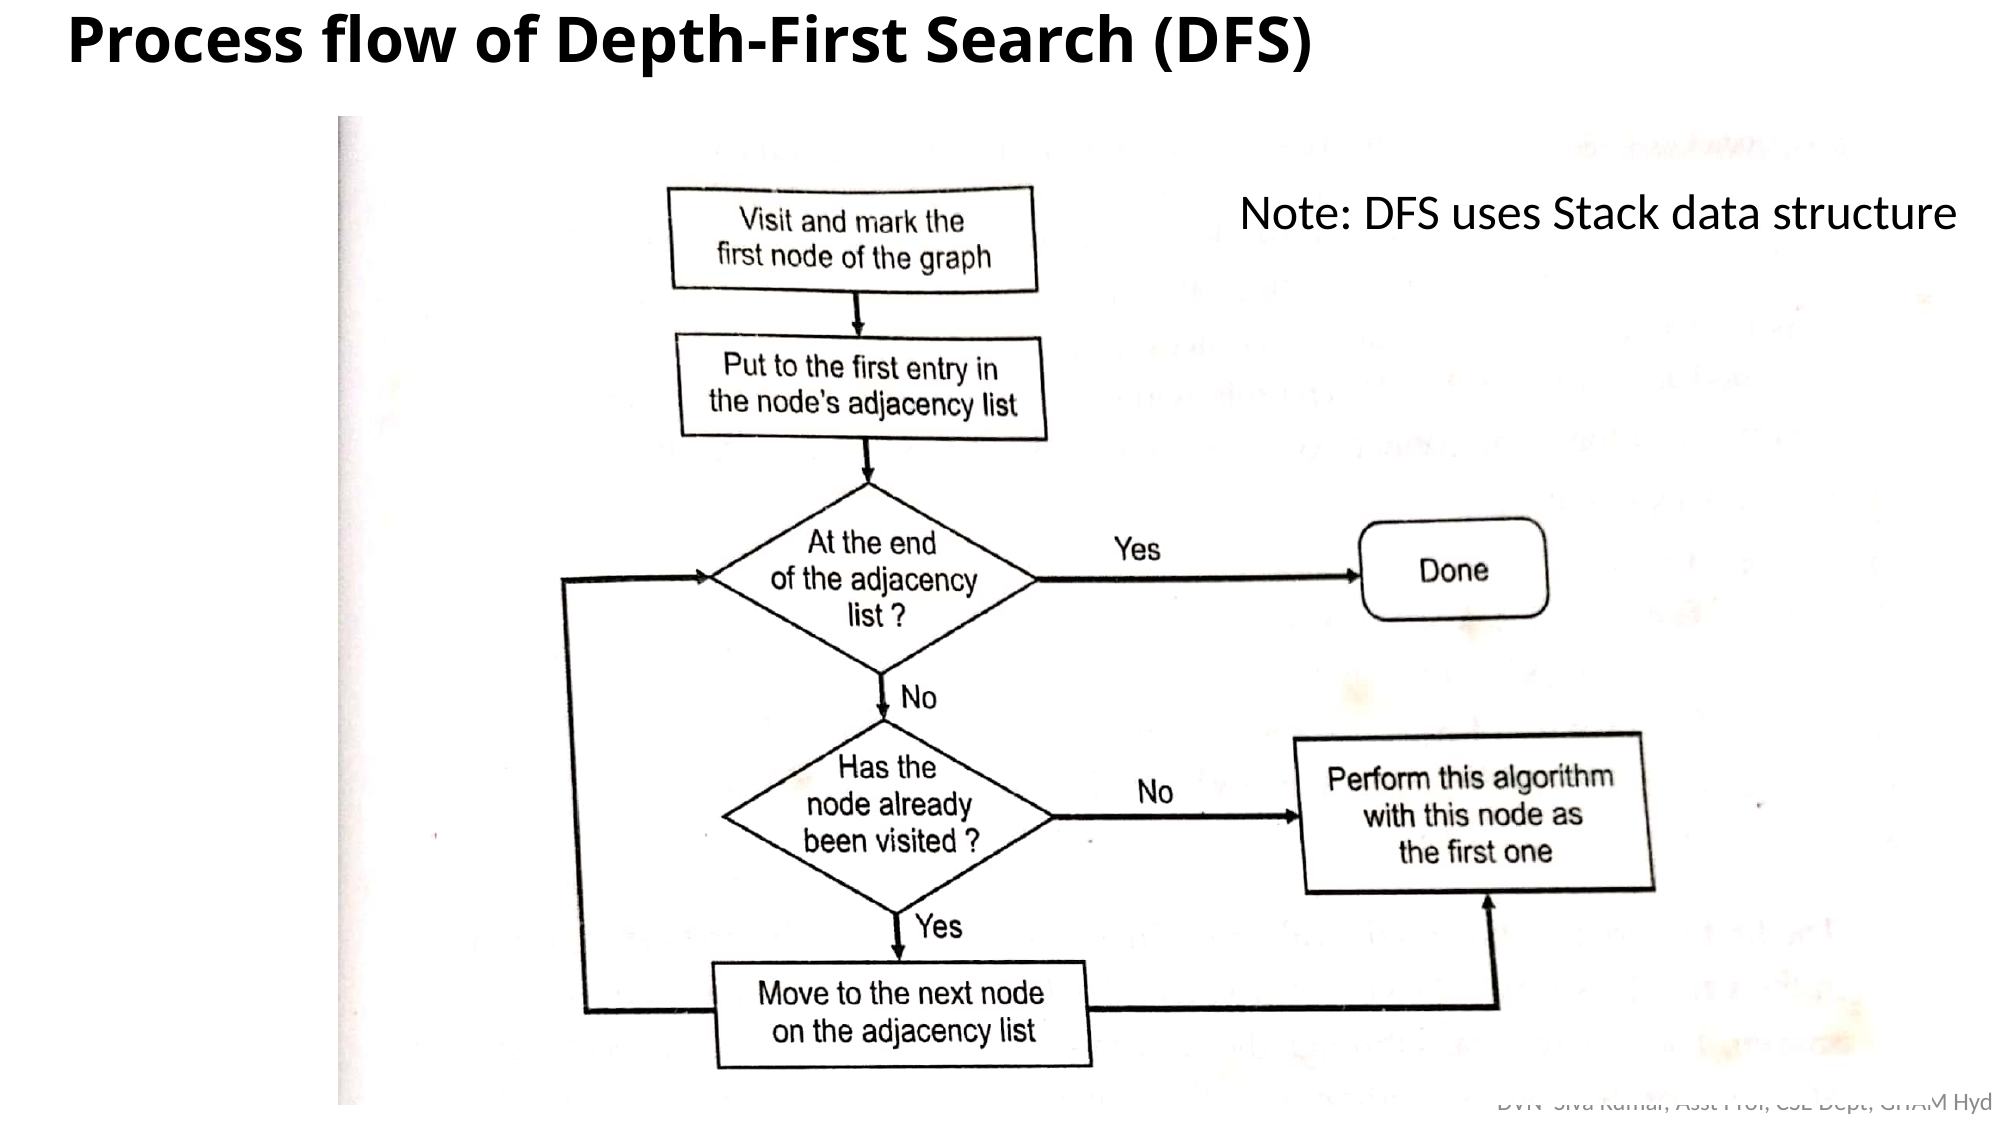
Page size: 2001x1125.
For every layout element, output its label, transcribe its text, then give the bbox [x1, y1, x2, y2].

footer DVN Siva Kumar, Asst Prof, CSE Dept, GITAM Hyd [1408, 1070, 2000, 1125]
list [338, 116, 1932, 1105]
title Process flow of Depth-First Search (DFS) [51, 0, 1777, 85]
text_box Note: DFS uses Stack data structure [1932, 172, 2000, 248]
